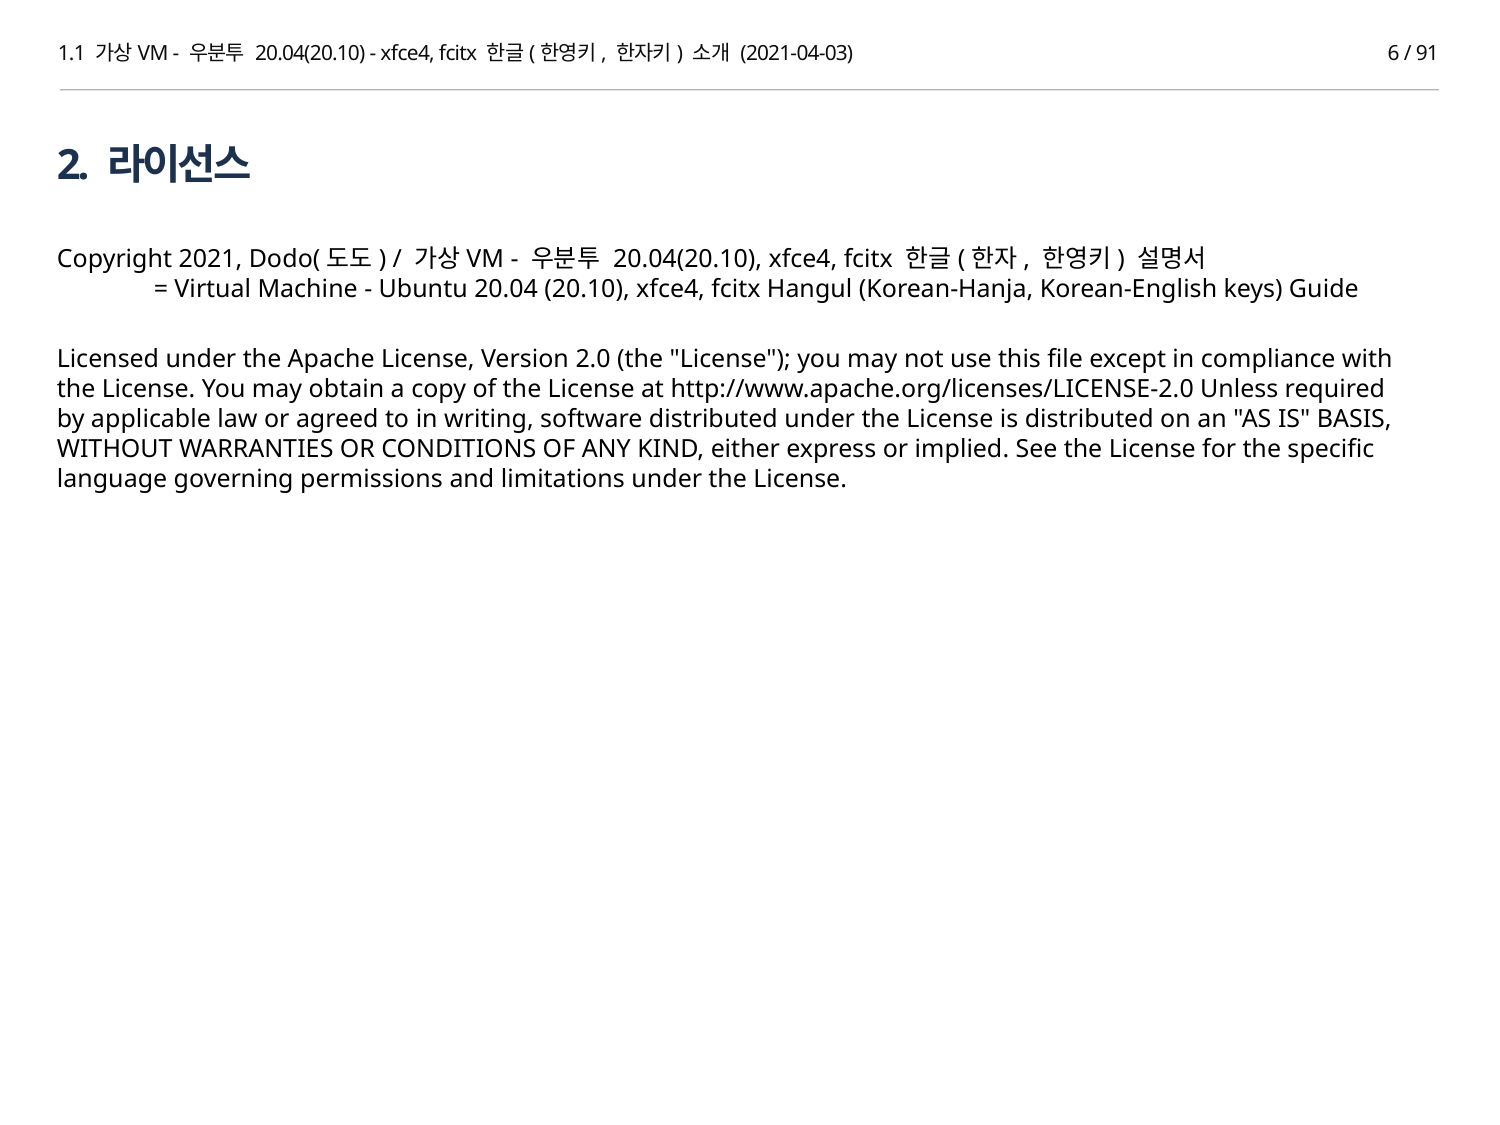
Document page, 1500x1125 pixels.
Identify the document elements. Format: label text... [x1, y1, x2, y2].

text_box 6 / 91 [1193, 31, 1454, 75]
text_box 2. 라이선스 [42, 114, 1439, 211]
text_box Copyright 2021, Dodo(도도) / 가상VM - 우분투 20.04(20.10), xfce4, fcitx 한글(한자, 한영키) 설명서 = Virtual Machine - Ubuntu 20.04 (20.10), xfce4, fcitx Hangul (Korean-Hanja, Korean-English keys) Guide Licensed under the Apache License, Version 2.0 (the "License"); you may not use this file except in compliance with the License. You may obtain a copy of the License at http://www.apache.org/licenses/LICENSE-2.0 Unless required by applicable law or agreed to in writing, software distributed under the License is distributed on an "AS IS" BASIS, WITHOUT WARRANTIES OR CONDITIONS OF ANY KIND, either express or implied. See the License for the specific language governing permissions and limitations under the License. [42, 235, 1432, 505]
text_box 1.1 가상VM - 우분투 20.04(20.10) - xfce4, fcitx 한글(한영키, 한자키) 소개 (2021-04-03) [43, 32, 1193, 72]
